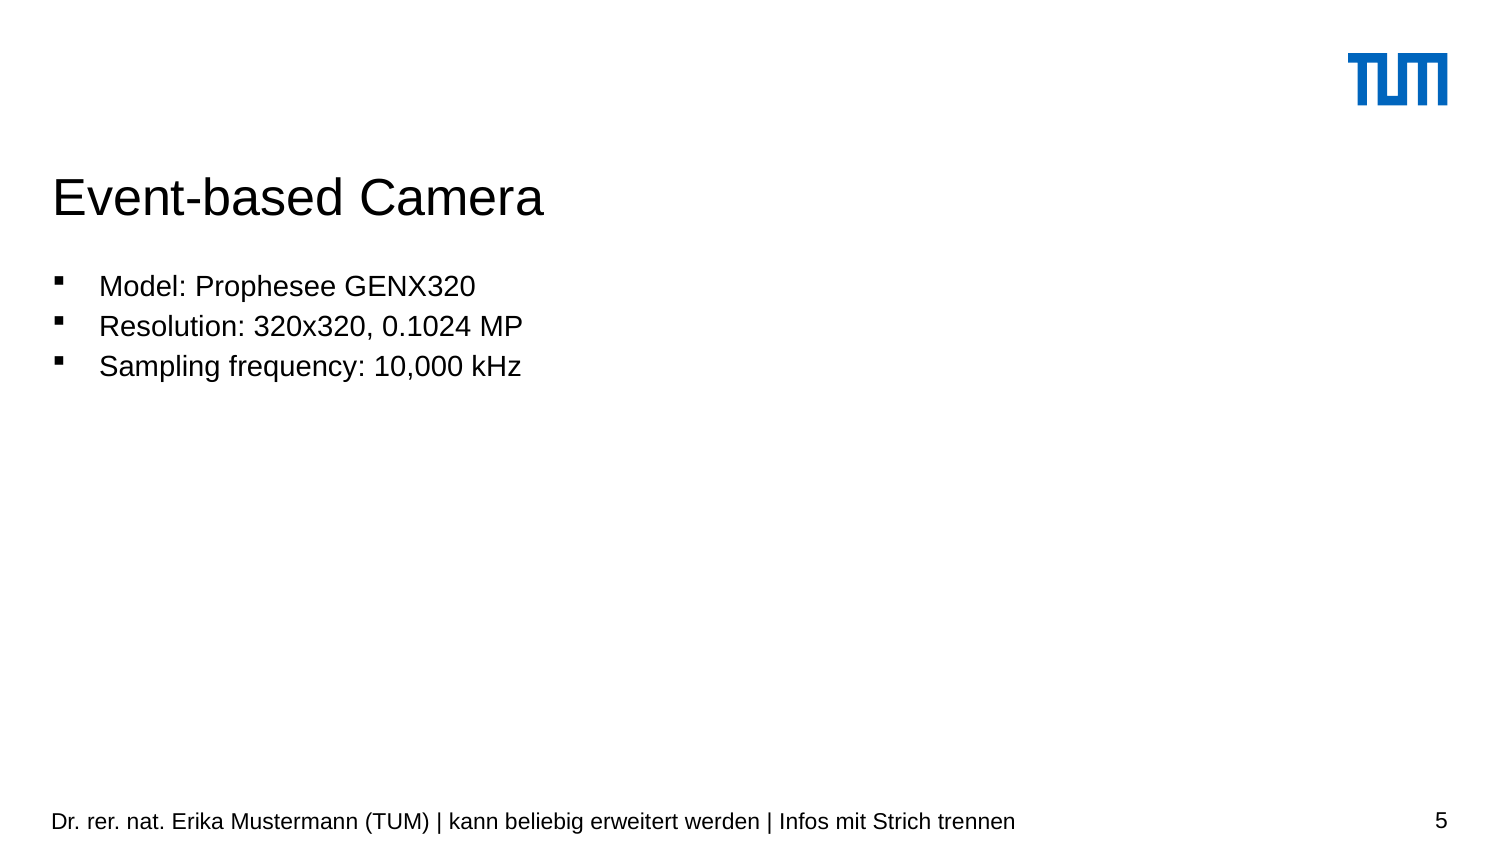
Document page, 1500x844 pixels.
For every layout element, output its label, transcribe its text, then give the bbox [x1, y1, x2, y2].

list Model: Prophesee GENX320 Resolution: 320x320, 0.1024 MP Sampling frequency: 10,000 kHz [52, 262, 1449, 771]
footer Dr. rer. nat. Erika Mustermann (TUM) | kann beliebig erweitert werden | Infos mit Strich trennen [51, 796, 1336, 844]
slide_number 5 [1336, 796, 1448, 842]
title Event-based Camera [52, 159, 1449, 223]
